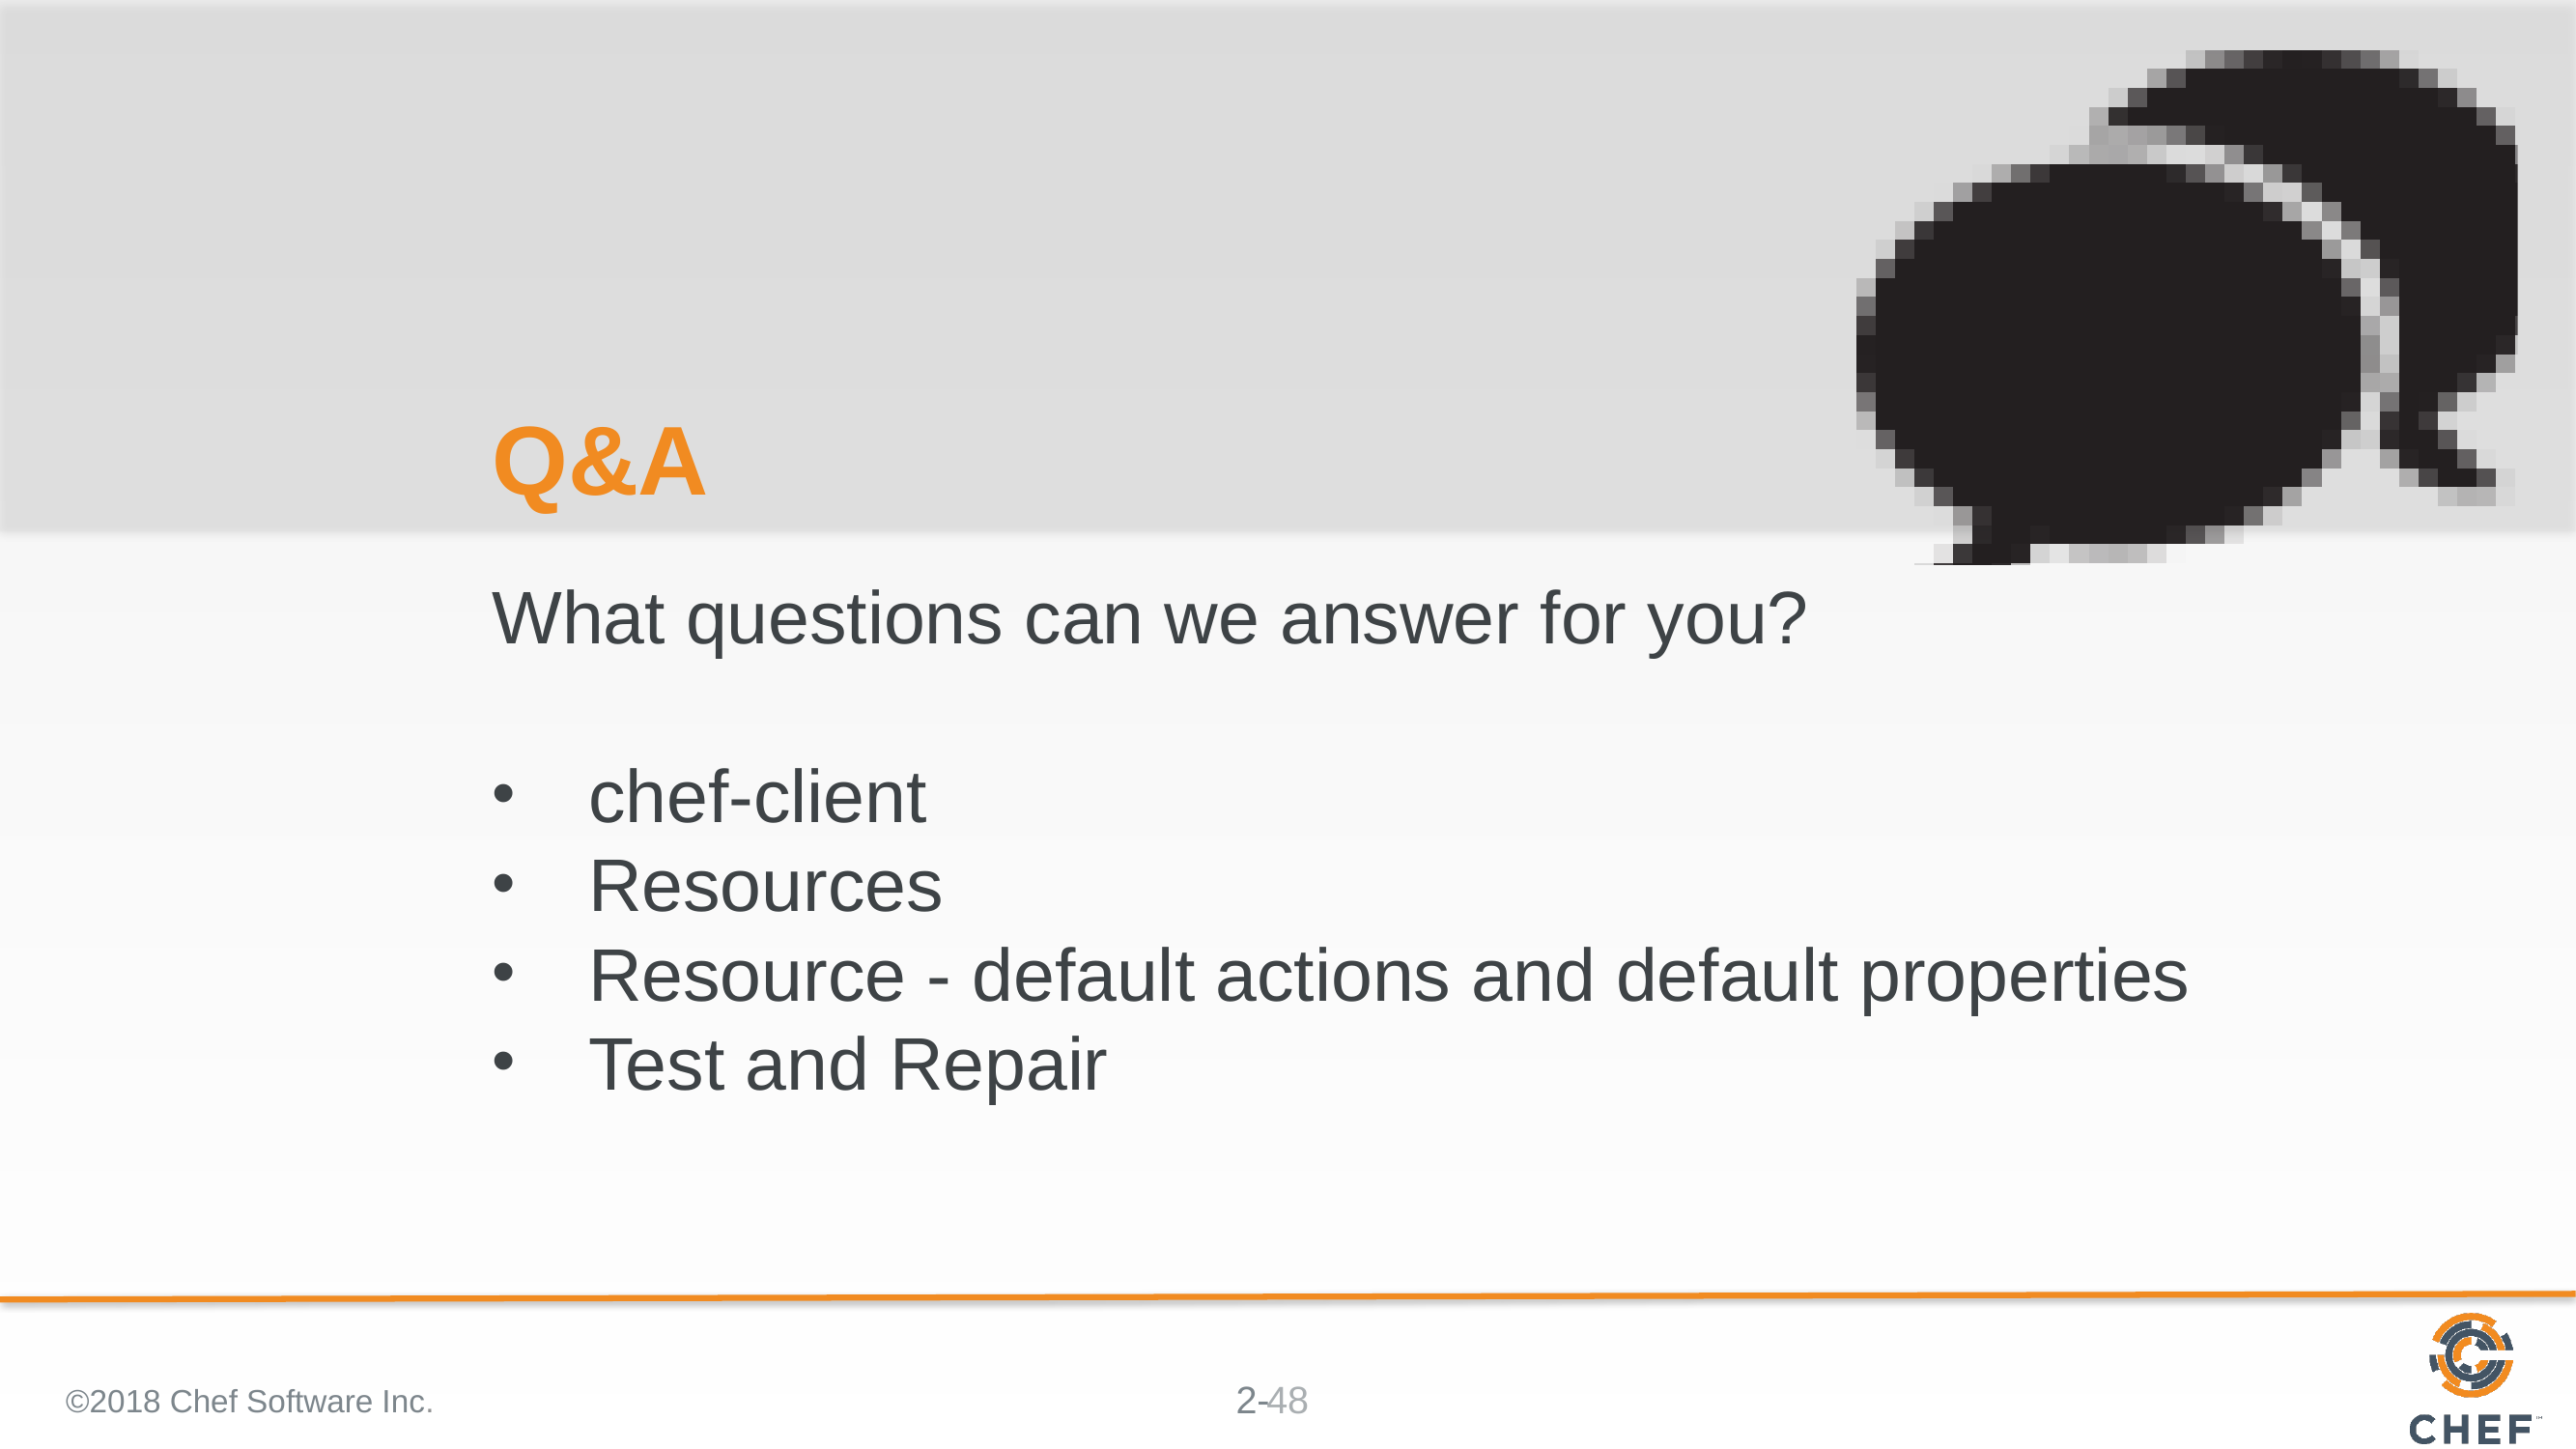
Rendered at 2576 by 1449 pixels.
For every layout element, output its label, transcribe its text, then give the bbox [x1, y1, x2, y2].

picture [2399, 1297, 2550, 1449]
subtitle What questions can we answer for you? chef-client Resources Resource - default actions and default properties Test and Repair [477, 554, 2217, 1326]
footer ©2018 Chef Software Inc. [51, 1359, 952, 1440]
slide_number 48 [998, 1359, 1578, 1437]
title Q&A [477, 395, 2217, 531]
